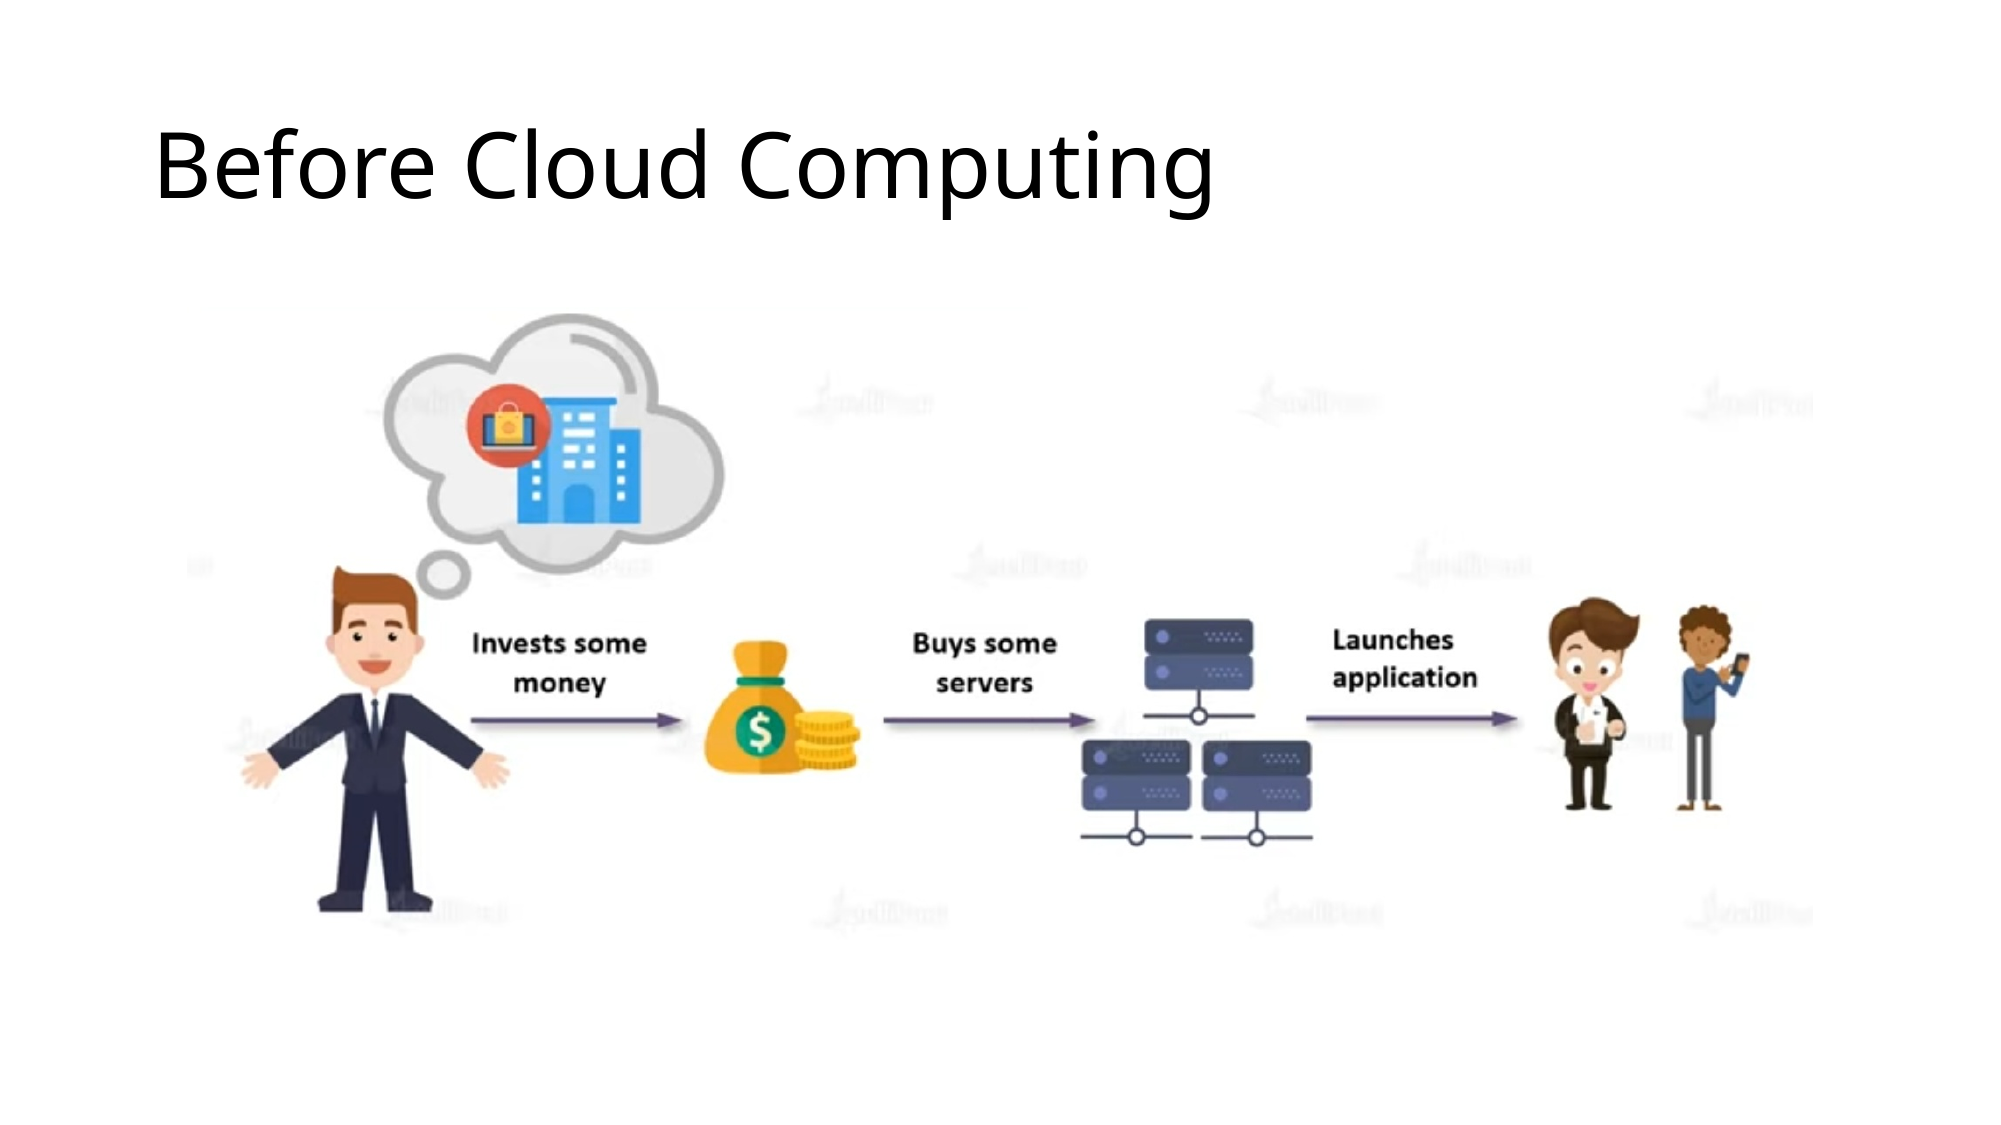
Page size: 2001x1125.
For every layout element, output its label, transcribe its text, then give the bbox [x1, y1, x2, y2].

title Before Cloud Computing [137, 59, 1863, 278]
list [187, 307, 1813, 1022]
